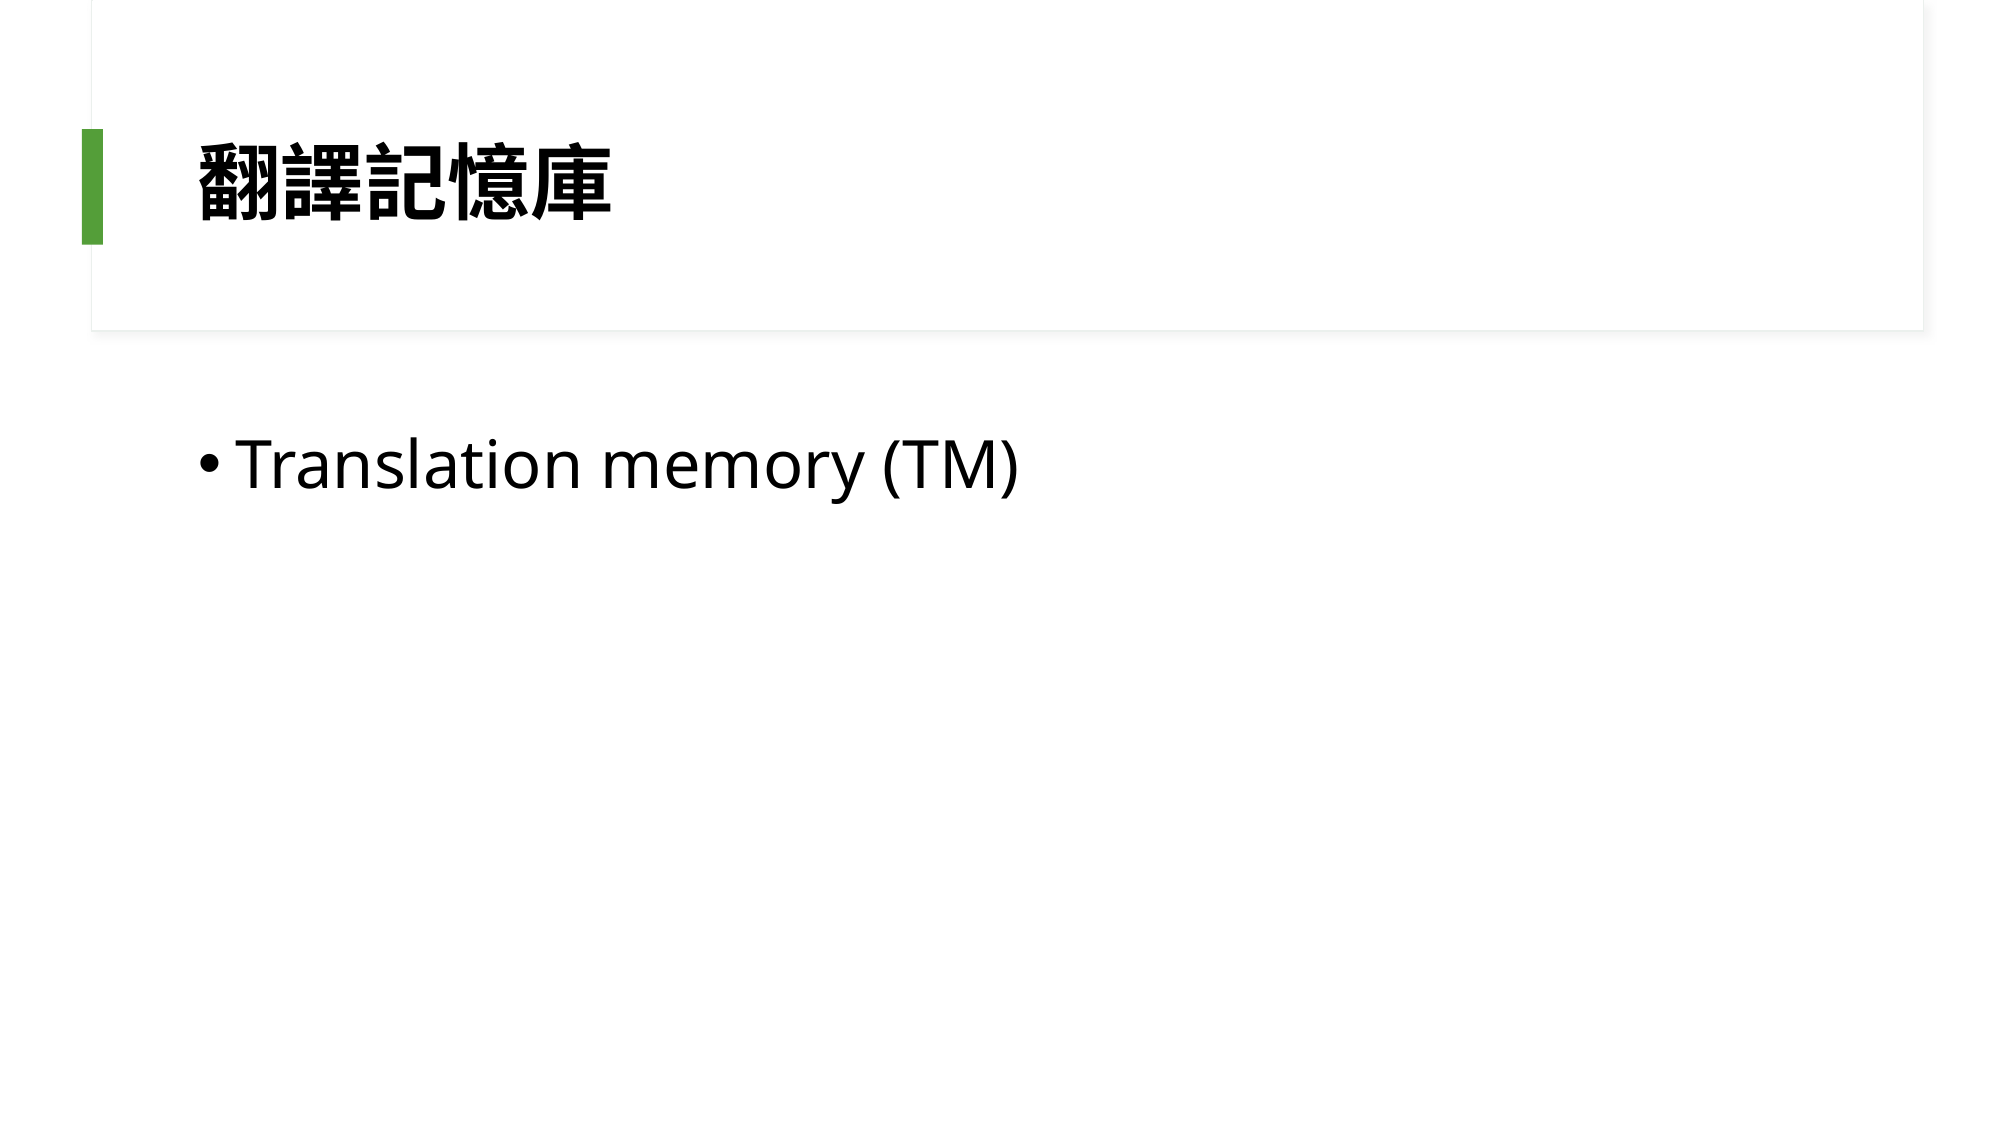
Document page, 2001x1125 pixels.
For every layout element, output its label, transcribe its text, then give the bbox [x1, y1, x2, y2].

title 翻譯記憶庫 [183, 90, 1851, 284]
list Translation memory (TM) [183, 406, 1851, 1013]
